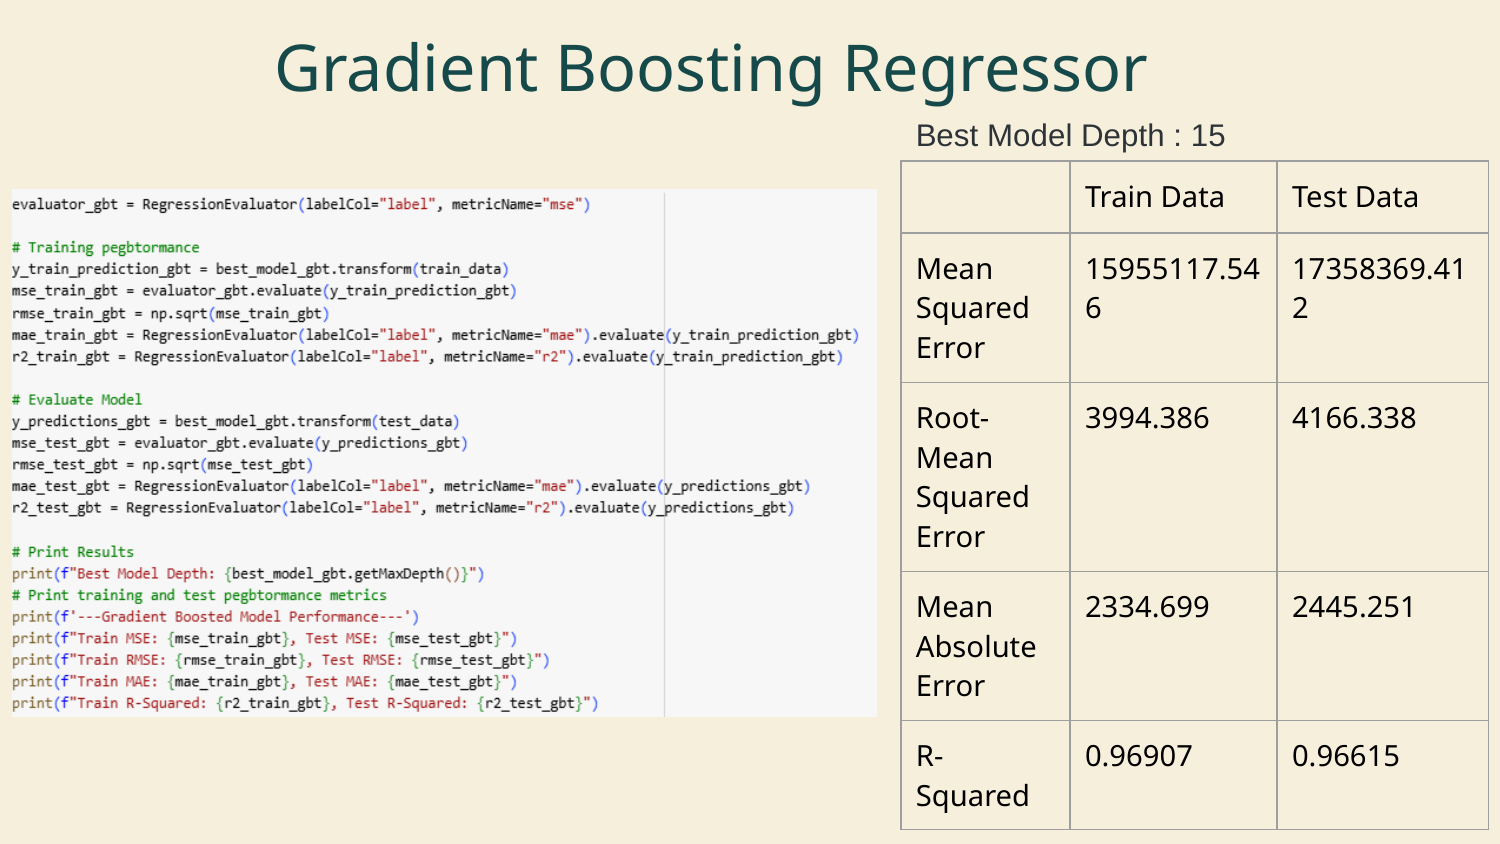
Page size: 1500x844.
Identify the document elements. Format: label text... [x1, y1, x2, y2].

text_box Best Model Depth : 15 [900, 100, 1465, 168]
table_header [902, 168, 1069, 232]
table_cell 17358369.412 [1278, 234, 1488, 382]
table_cell Mean Absolute Error [902, 572, 1069, 720]
table_cell 4166.338 [1278, 383, 1488, 571]
table_header Test Data [1278, 162, 1488, 232]
table_header Train Data [1071, 168, 1276, 232]
table_cell 2445.251 [1278, 572, 1488, 720]
title Gradient Boosting Regressor [12, 9, 1411, 104]
table_cell 2334.699 [1071, 572, 1276, 720]
picture [12, 189, 878, 718]
table_cell 3994.386 [1071, 383, 1276, 571]
table_cell R-Squared [902, 721, 1069, 829]
table_cell Root- Mean Squared Error [902, 383, 1069, 571]
table_cell Mean Squared Error [902, 234, 1069, 382]
table_cell 15955117.546 [1071, 234, 1276, 382]
table_cell 0.96615 [1278, 721, 1488, 829]
table_cell 0.96907 [1071, 721, 1276, 829]
